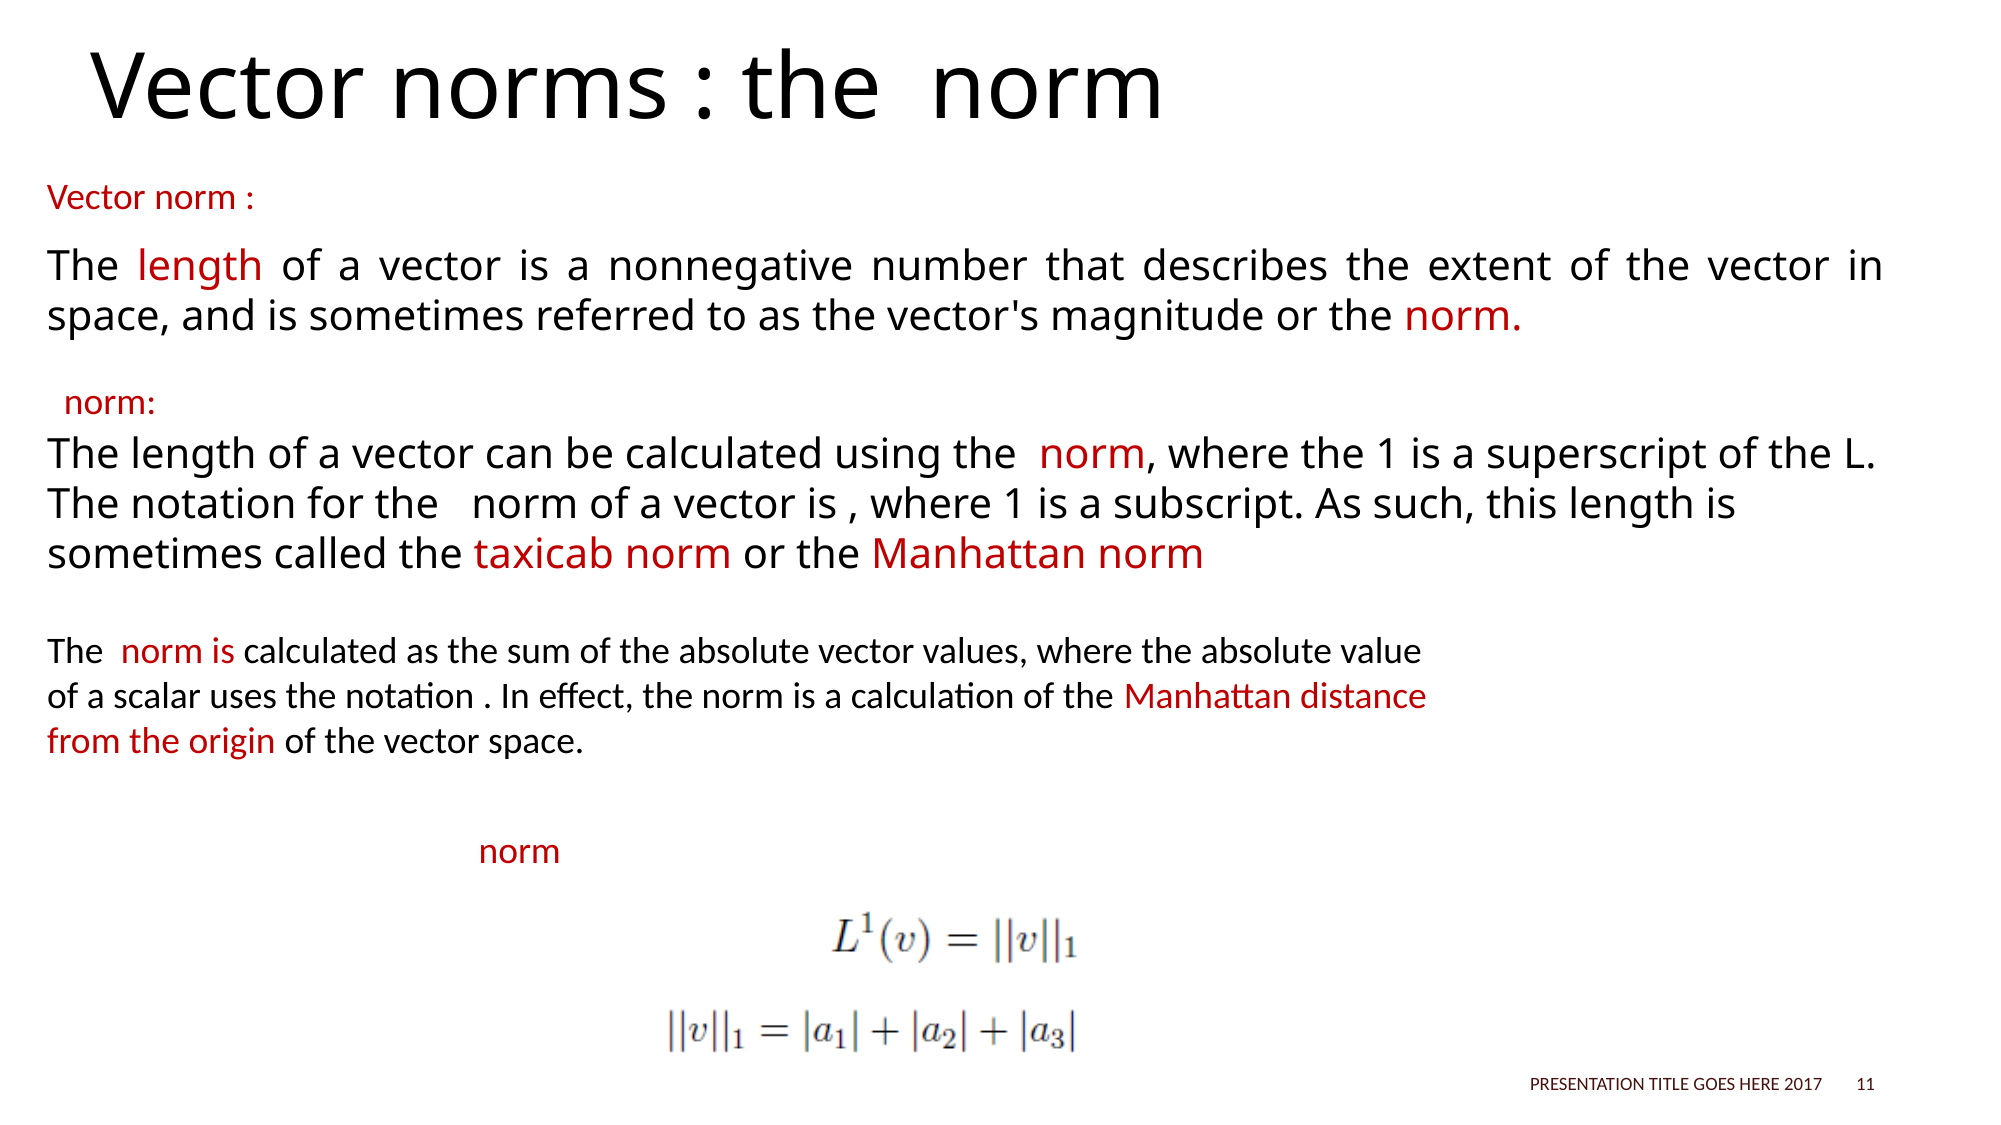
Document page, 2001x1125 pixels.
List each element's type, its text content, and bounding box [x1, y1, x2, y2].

text_box Vector norm : [32, 164, 315, 225]
slide_number 11 [1832, 1034, 1899, 1095]
picture [810, 886, 1107, 981]
footer PRESENTATION TITLE GOES HERE 2017 [1198, 1034, 1823, 1095]
text_box The length of a vector is a nonnegative number that describes the extent of the vector in space, and is sometimes referred to as the vector's magnitude or the norm. [32, 231, 1900, 347]
picture [641, 985, 1115, 1084]
